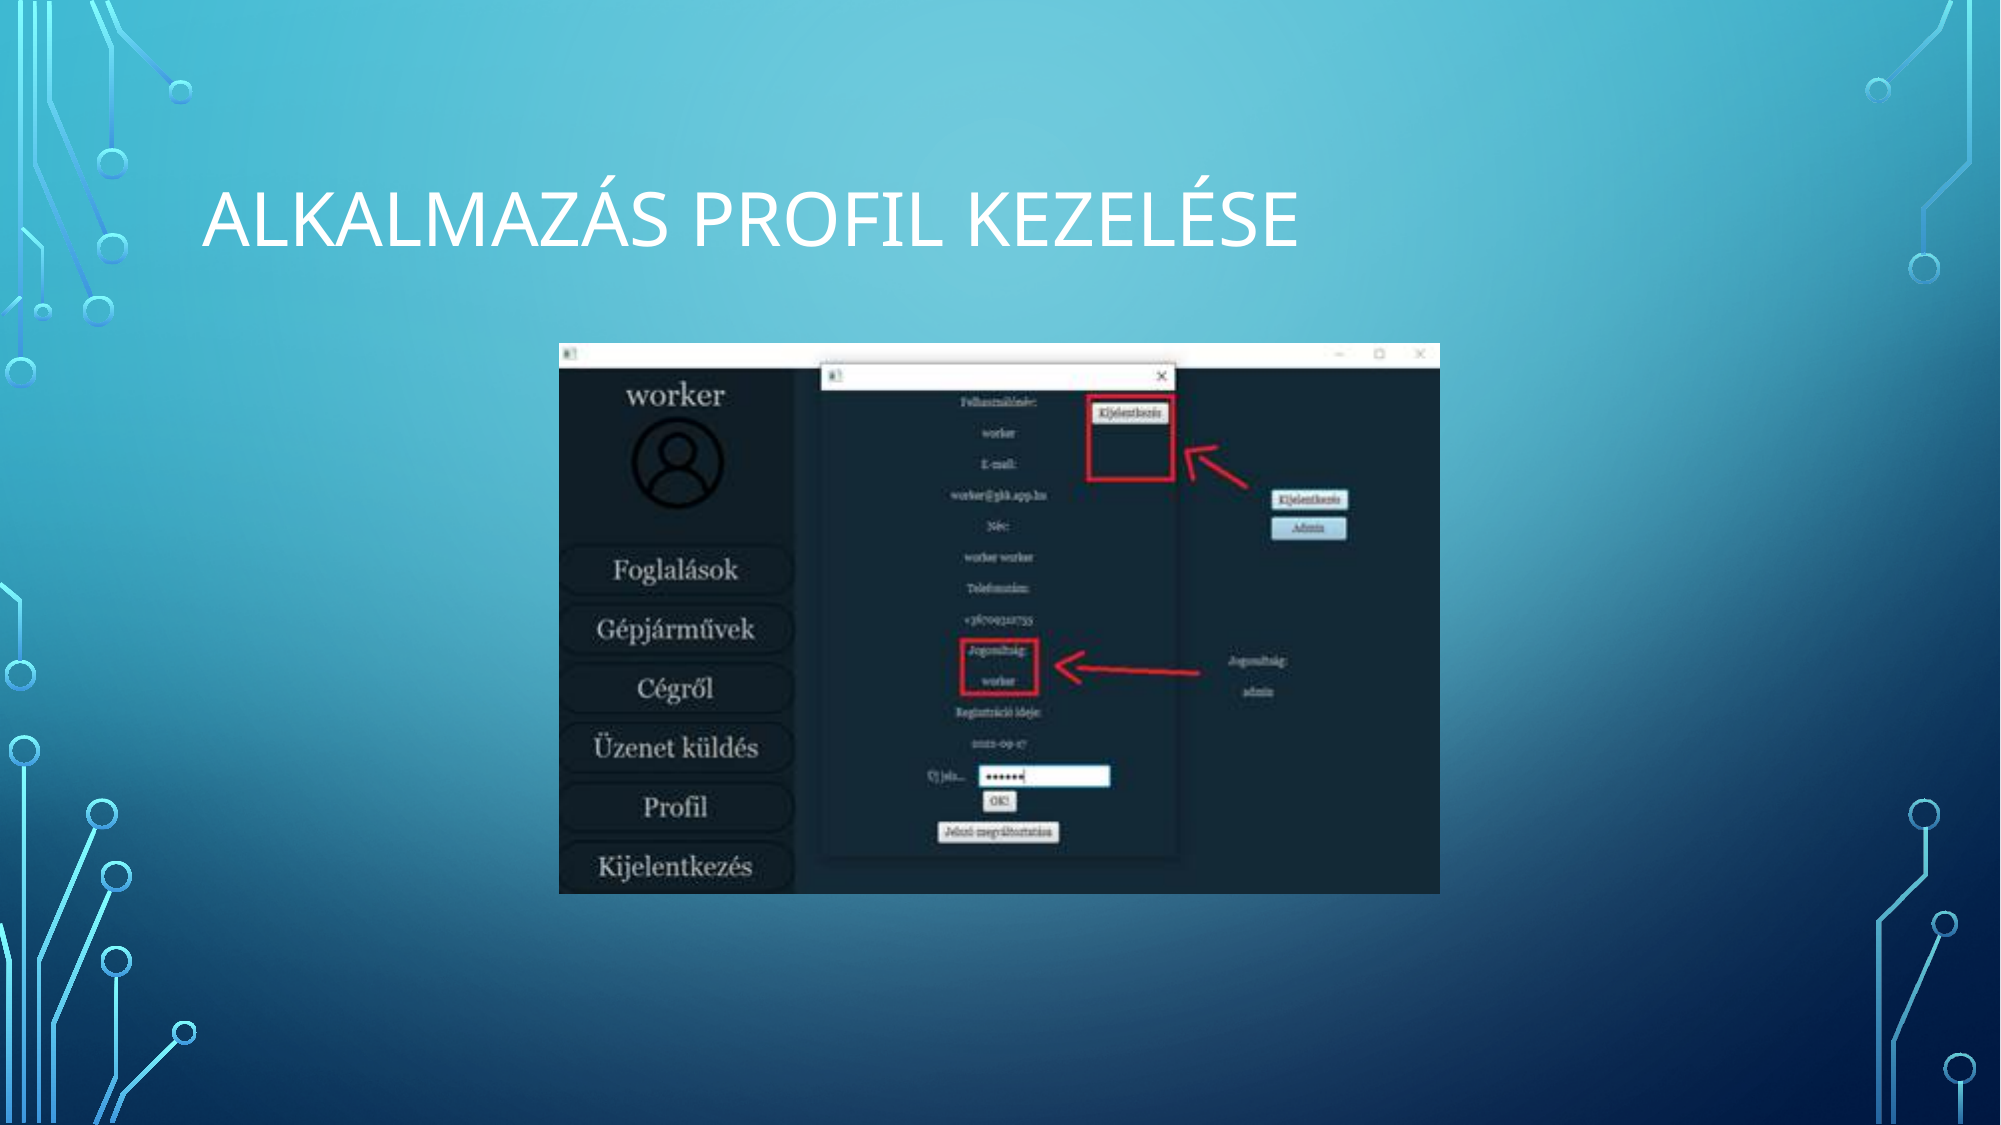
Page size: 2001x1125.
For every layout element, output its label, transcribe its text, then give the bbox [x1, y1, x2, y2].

picture [559, 343, 1440, 894]
title alkalmazás profil kezelése [187, 101, 1813, 344]
